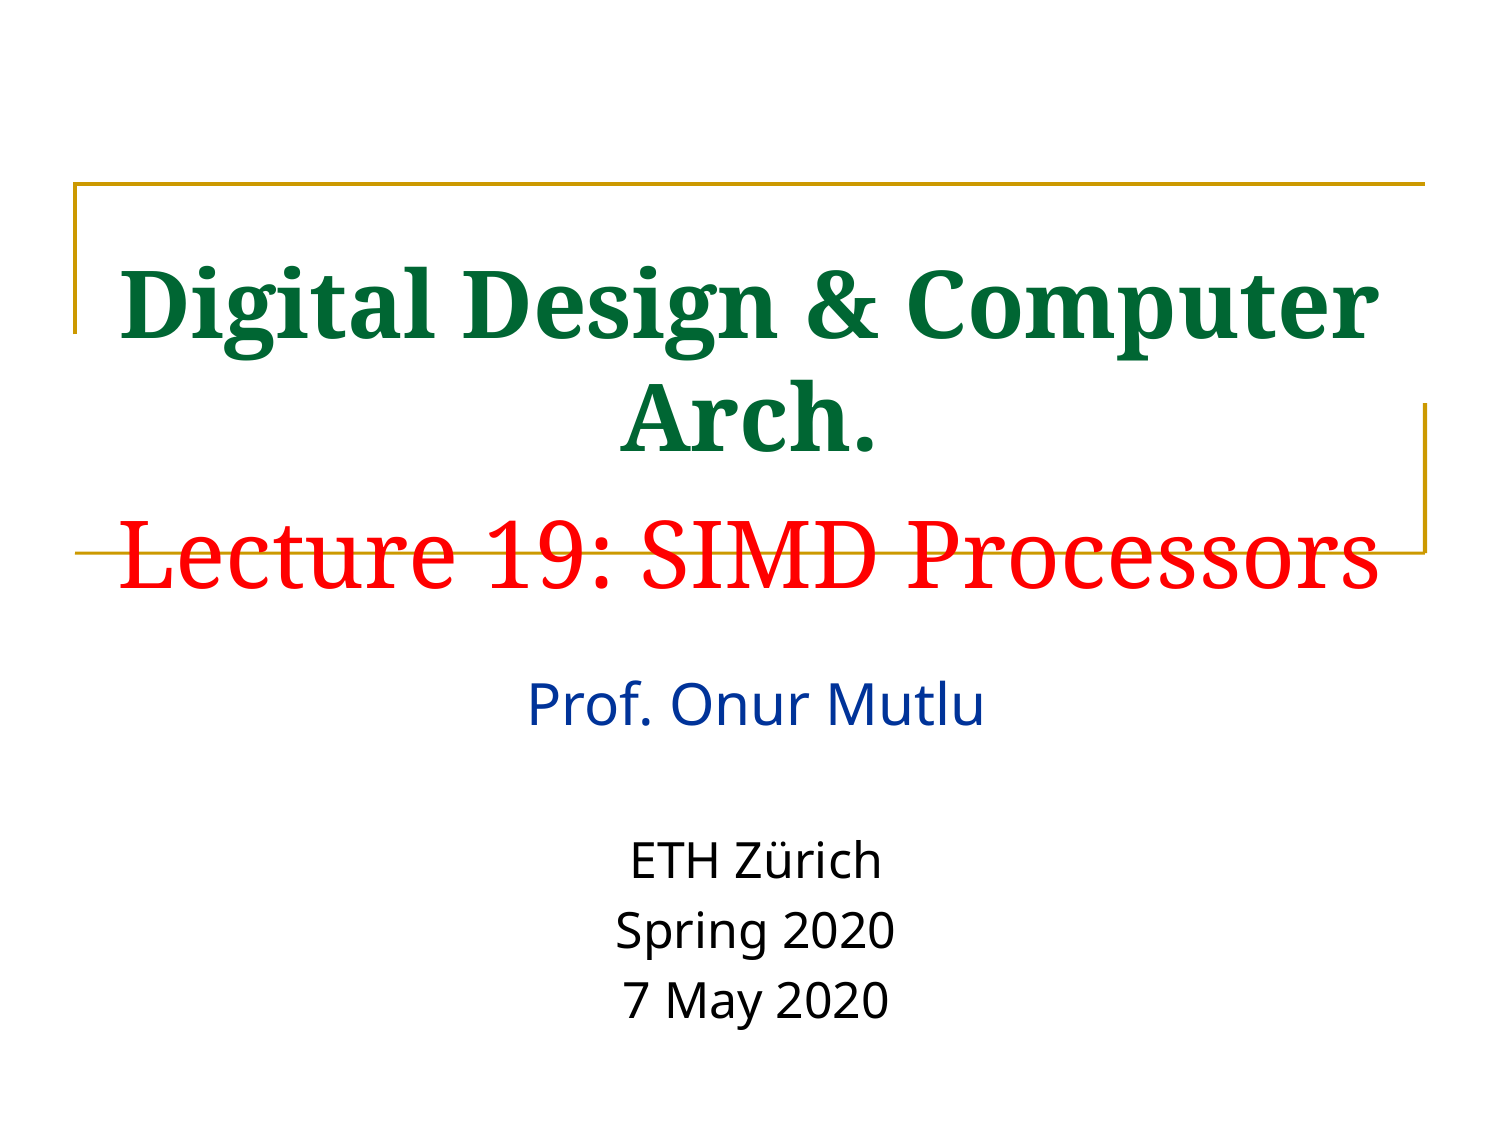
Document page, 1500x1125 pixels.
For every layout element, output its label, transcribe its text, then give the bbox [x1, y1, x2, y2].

subtitle Prof. Onur Mutlu ETH Zürich Spring 2020 7 May 2020 [112, 587, 1400, 1064]
title Digital Design & Computer Arch. Lecture 19: SIMD Processors [37, 117, 1463, 400]
